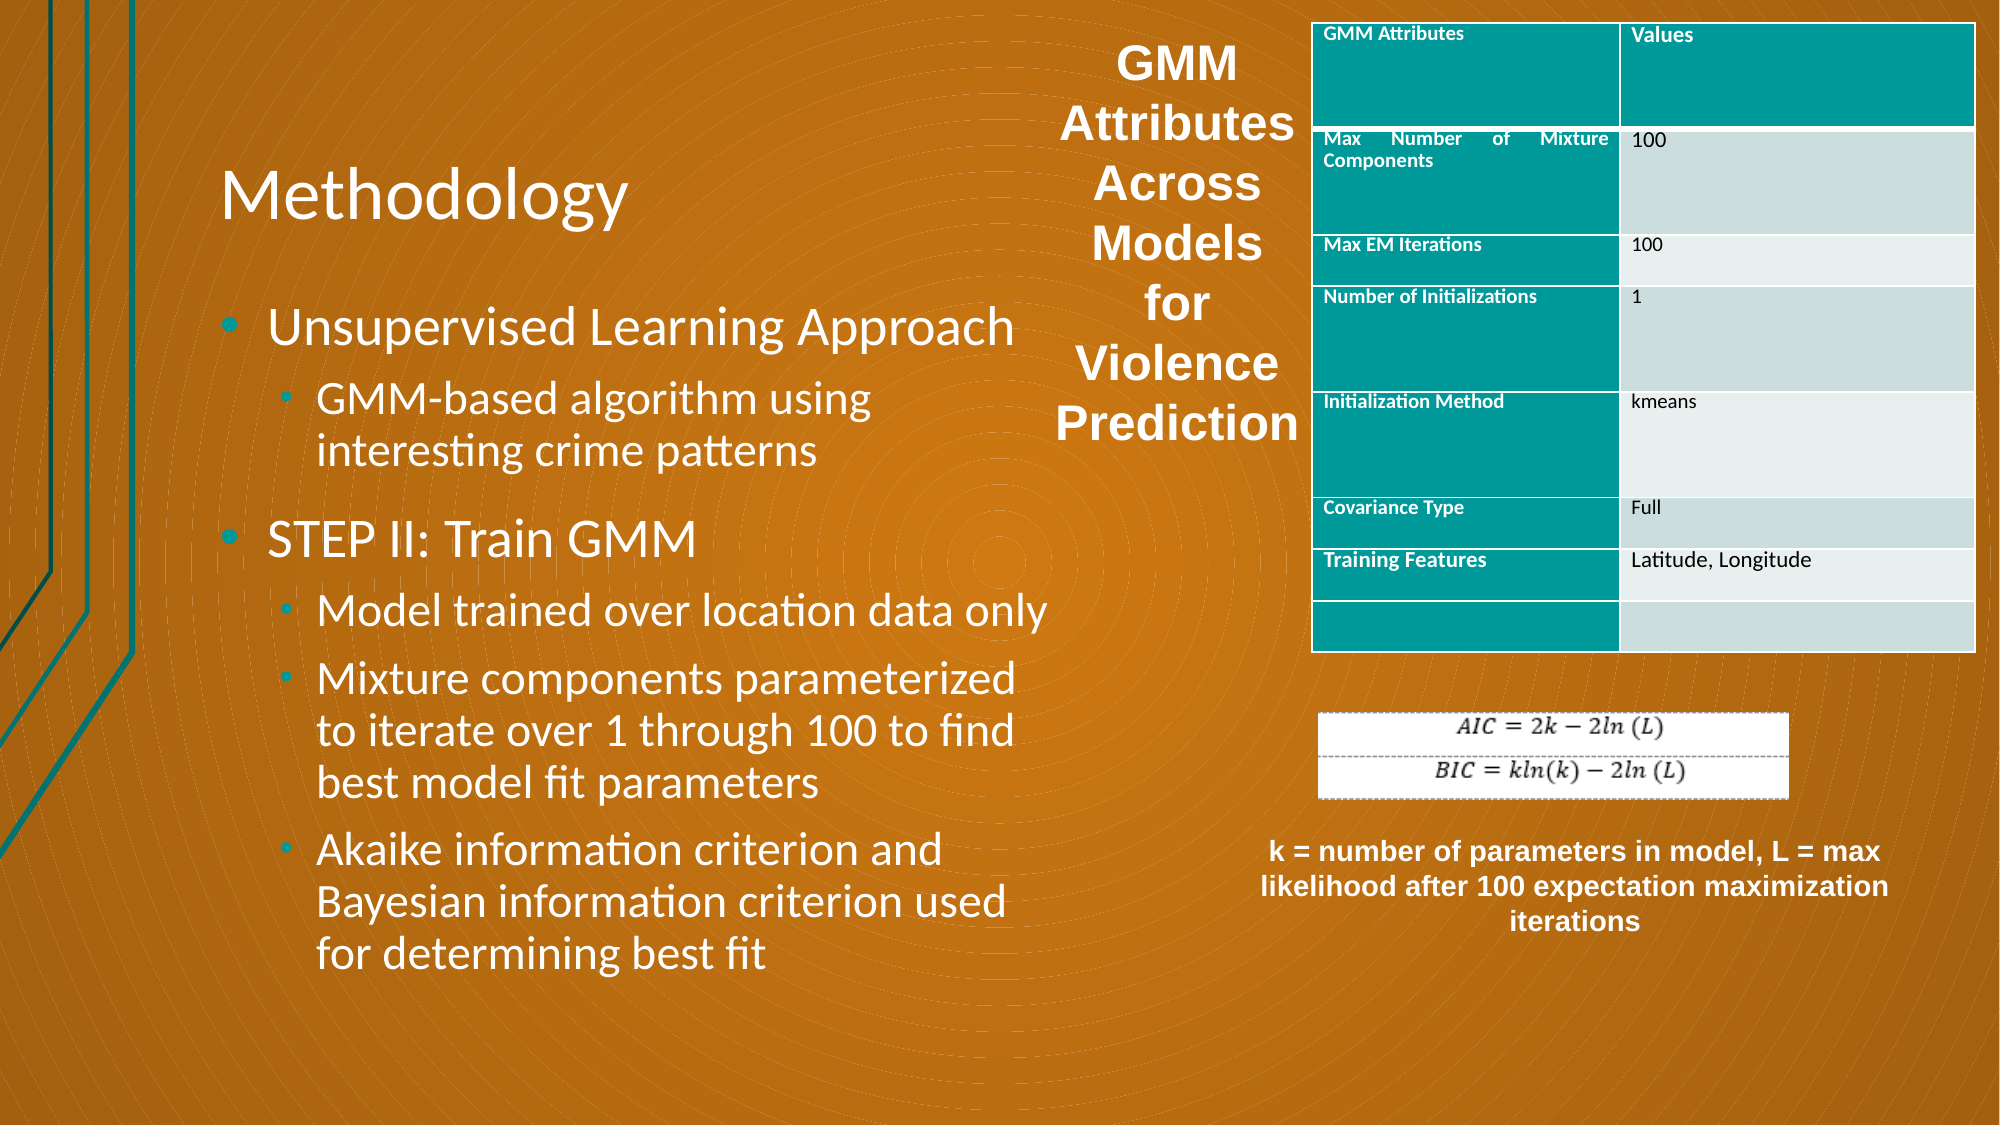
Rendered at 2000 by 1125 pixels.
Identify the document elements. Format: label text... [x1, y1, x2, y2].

table_header GMM Attributes [1319, 24, 1619, 126]
text_box GMM Attributes Across Models for Violence Prediction [1036, 23, 1319, 458]
table_cell Number of Initializations [1319, 287, 1619, 391]
table_cell Training Features [1313, 550, 1619, 600]
table_header Values [1621, 24, 1974, 126]
table_cell Max EM Iterations [1319, 236, 1619, 285]
title Methodology [199, 45, 1036, 246]
picture [1317, 712, 1789, 801]
table_cell kmeans [1621, 393, 1974, 497]
table_cell Covariance Type [1313, 498, 1619, 548]
table_cell [1313, 602, 1619, 651]
table_cell Latitude, Longitude [1621, 550, 1974, 600]
text_box k = number of parameters in model, L = max likelihood after 100 expectation maximization iterations [1237, 824, 1913, 945]
table_cell Max Number of Mixture Components [1319, 132, 1619, 234]
table_cell 1 [1621, 287, 1974, 391]
table_cell Full [1621, 498, 1974, 548]
table_cell 100 [1621, 236, 1974, 285]
list Unsupervised Learning Approach GMM-based algorithm using interesting crime patterns STEP II: Train GMM Model trained over location data only Mixture components parameterized to iterate over 1 through 100 to find best model fit parameters Akaike information criterion and Bayesian information criterion used for determining best fit [199, 287, 1075, 1020]
table_cell 100 [1621, 132, 1974, 234]
table_cell Initialization Method [1313, 393, 1619, 497]
table_cell [1621, 602, 1974, 651]
